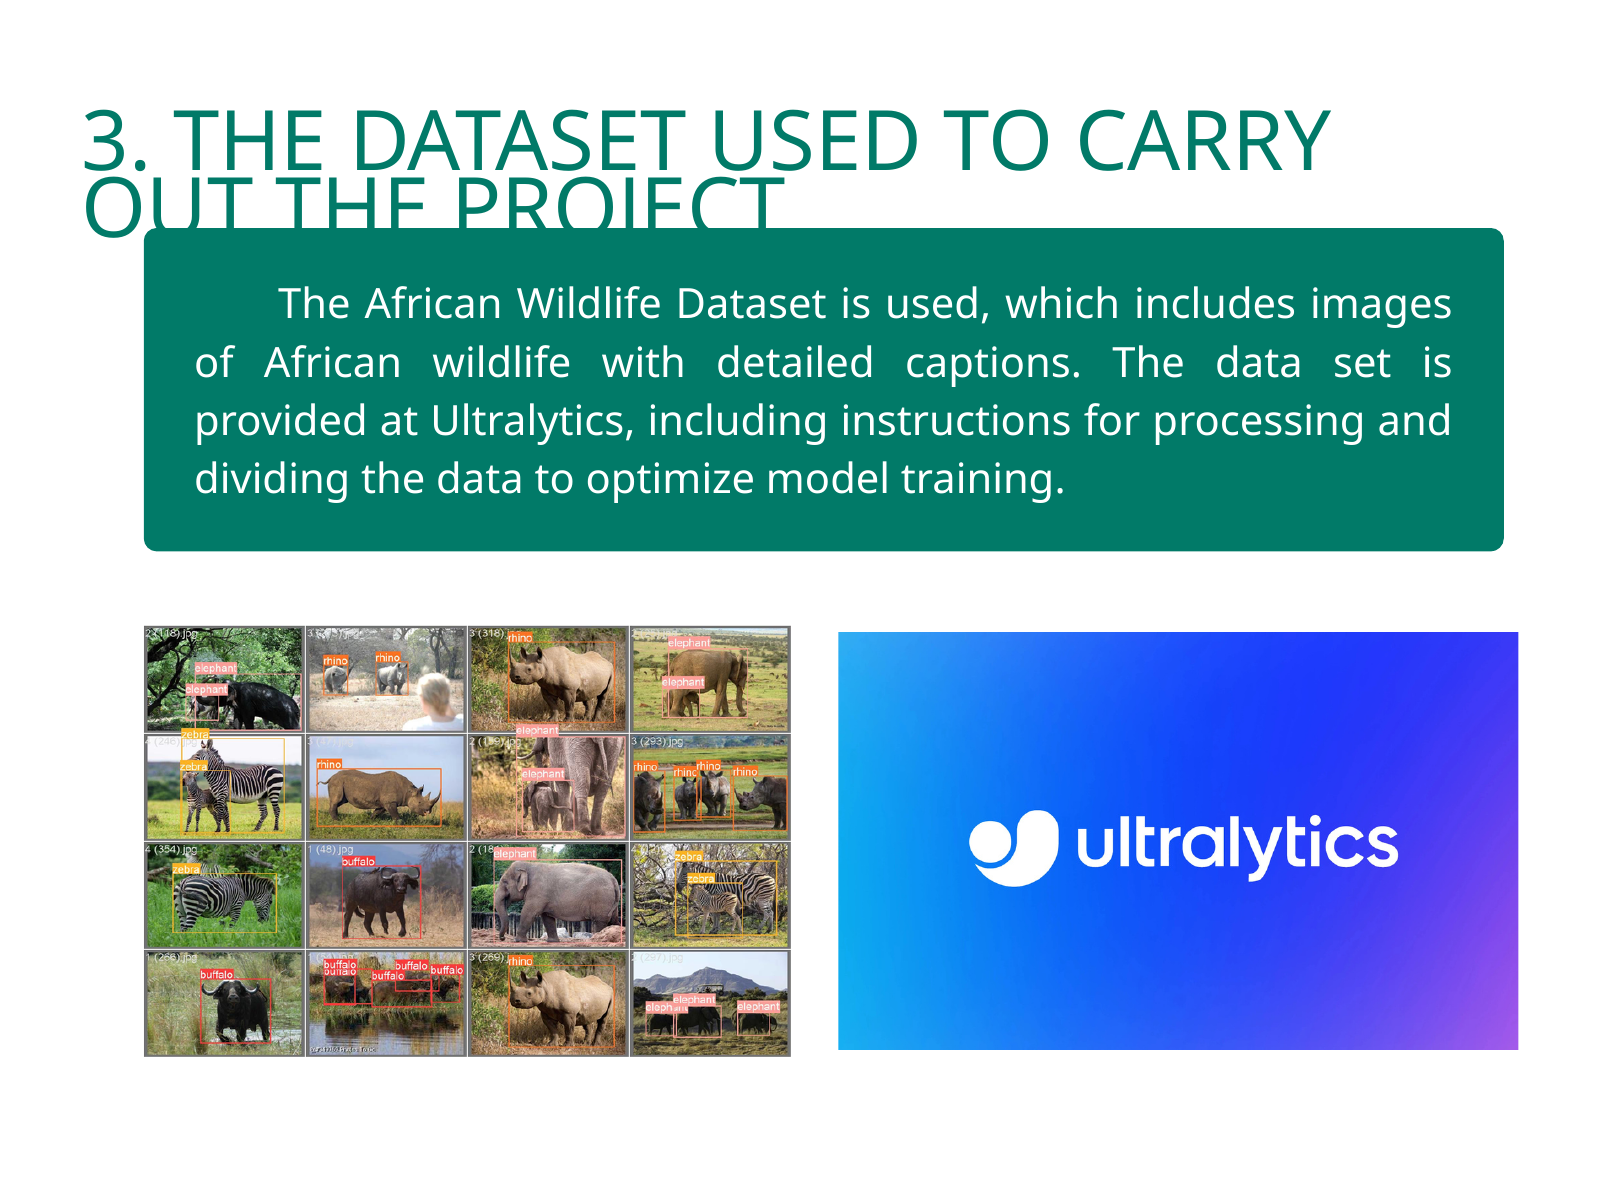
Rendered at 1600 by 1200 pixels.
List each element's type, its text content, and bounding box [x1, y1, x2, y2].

text_box 3. THE DATASET USED TO CARRY OUT THE PROJECT [81, 120, 1519, 254]
text_box [143, 625, 791, 1057]
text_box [143, 227, 1504, 552]
text_box [838, 632, 1519, 1050]
